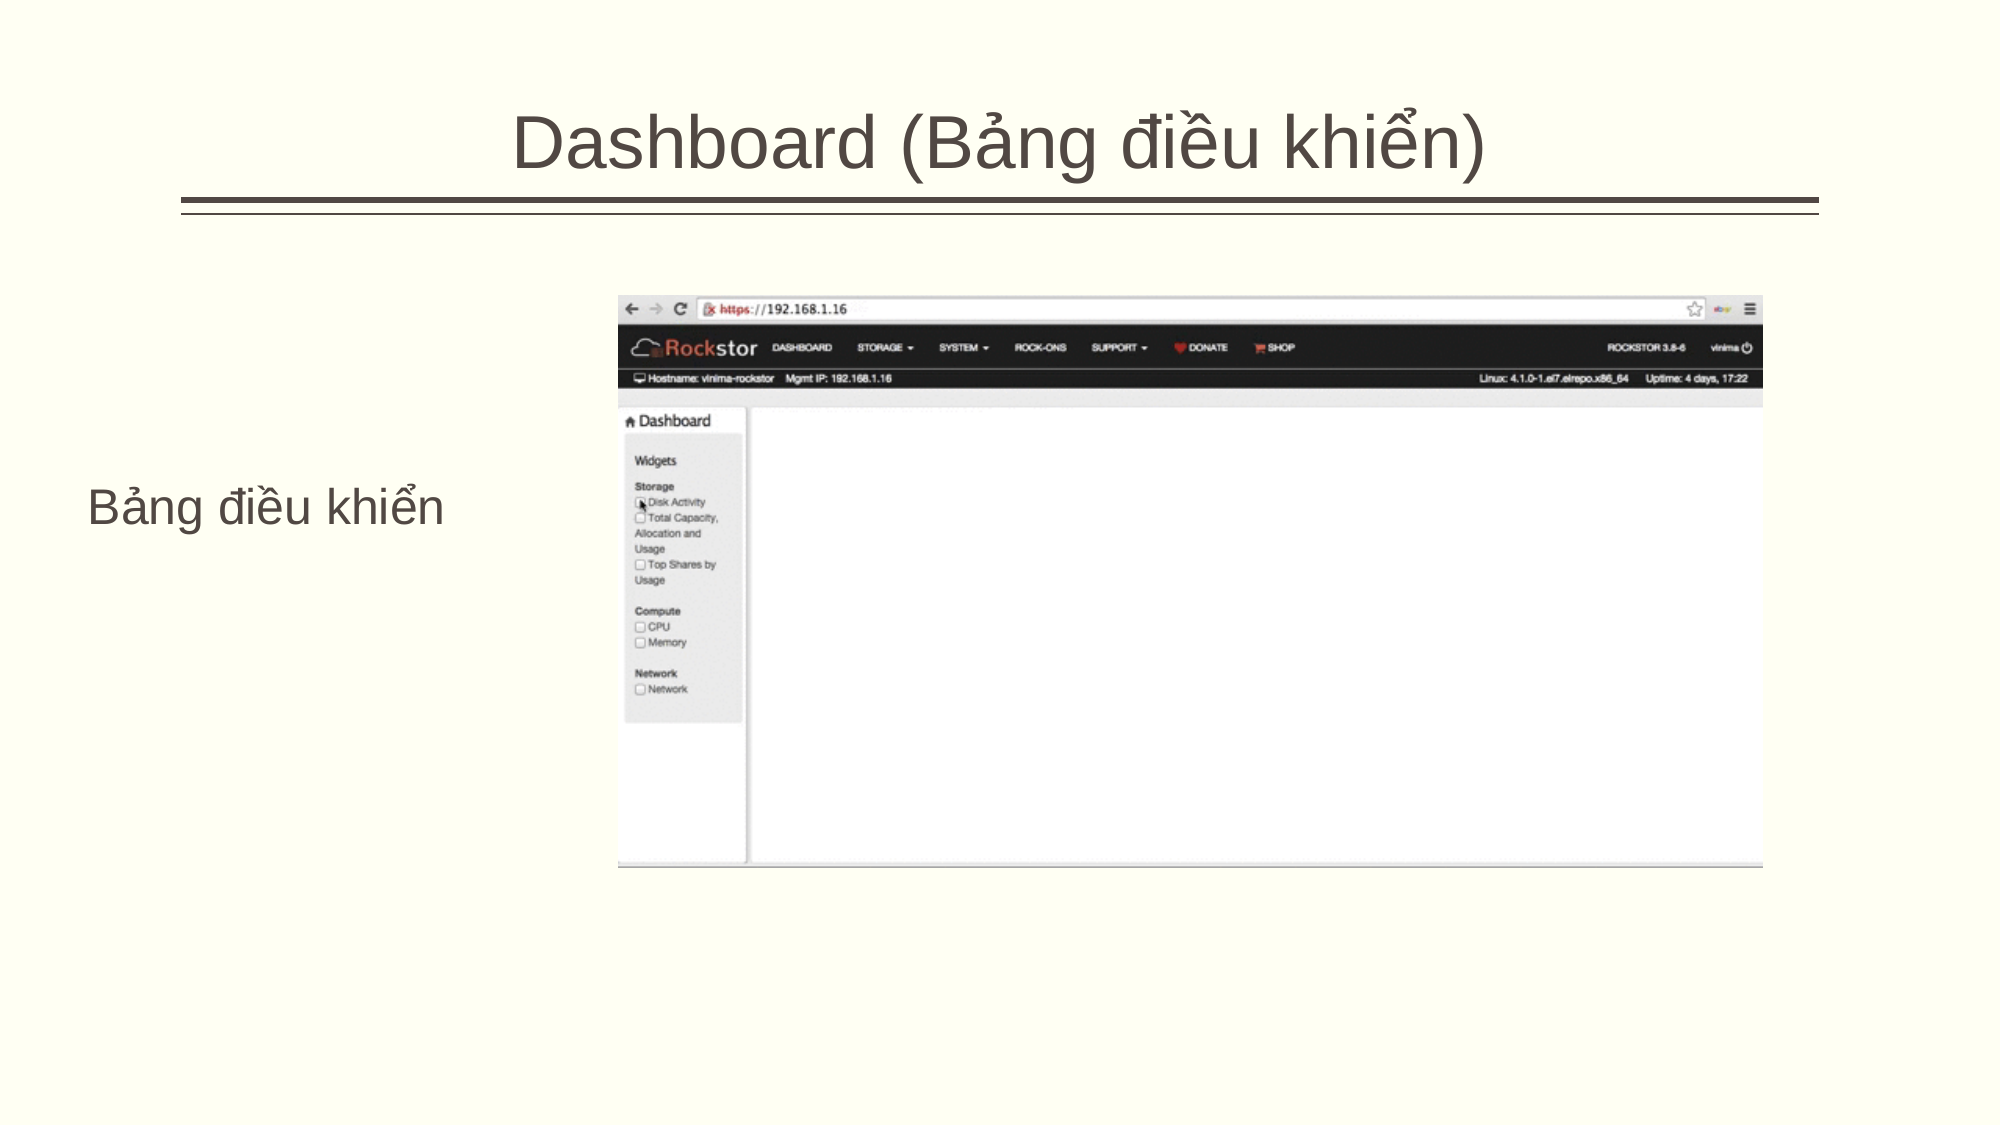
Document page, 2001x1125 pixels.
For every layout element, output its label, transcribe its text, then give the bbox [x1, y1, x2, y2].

title Dashboard (Bảng điều khiển) [181, 12, 1819, 193]
text_box Bảng điều khiển [72, 467, 516, 543]
picture [618, 295, 1763, 868]
